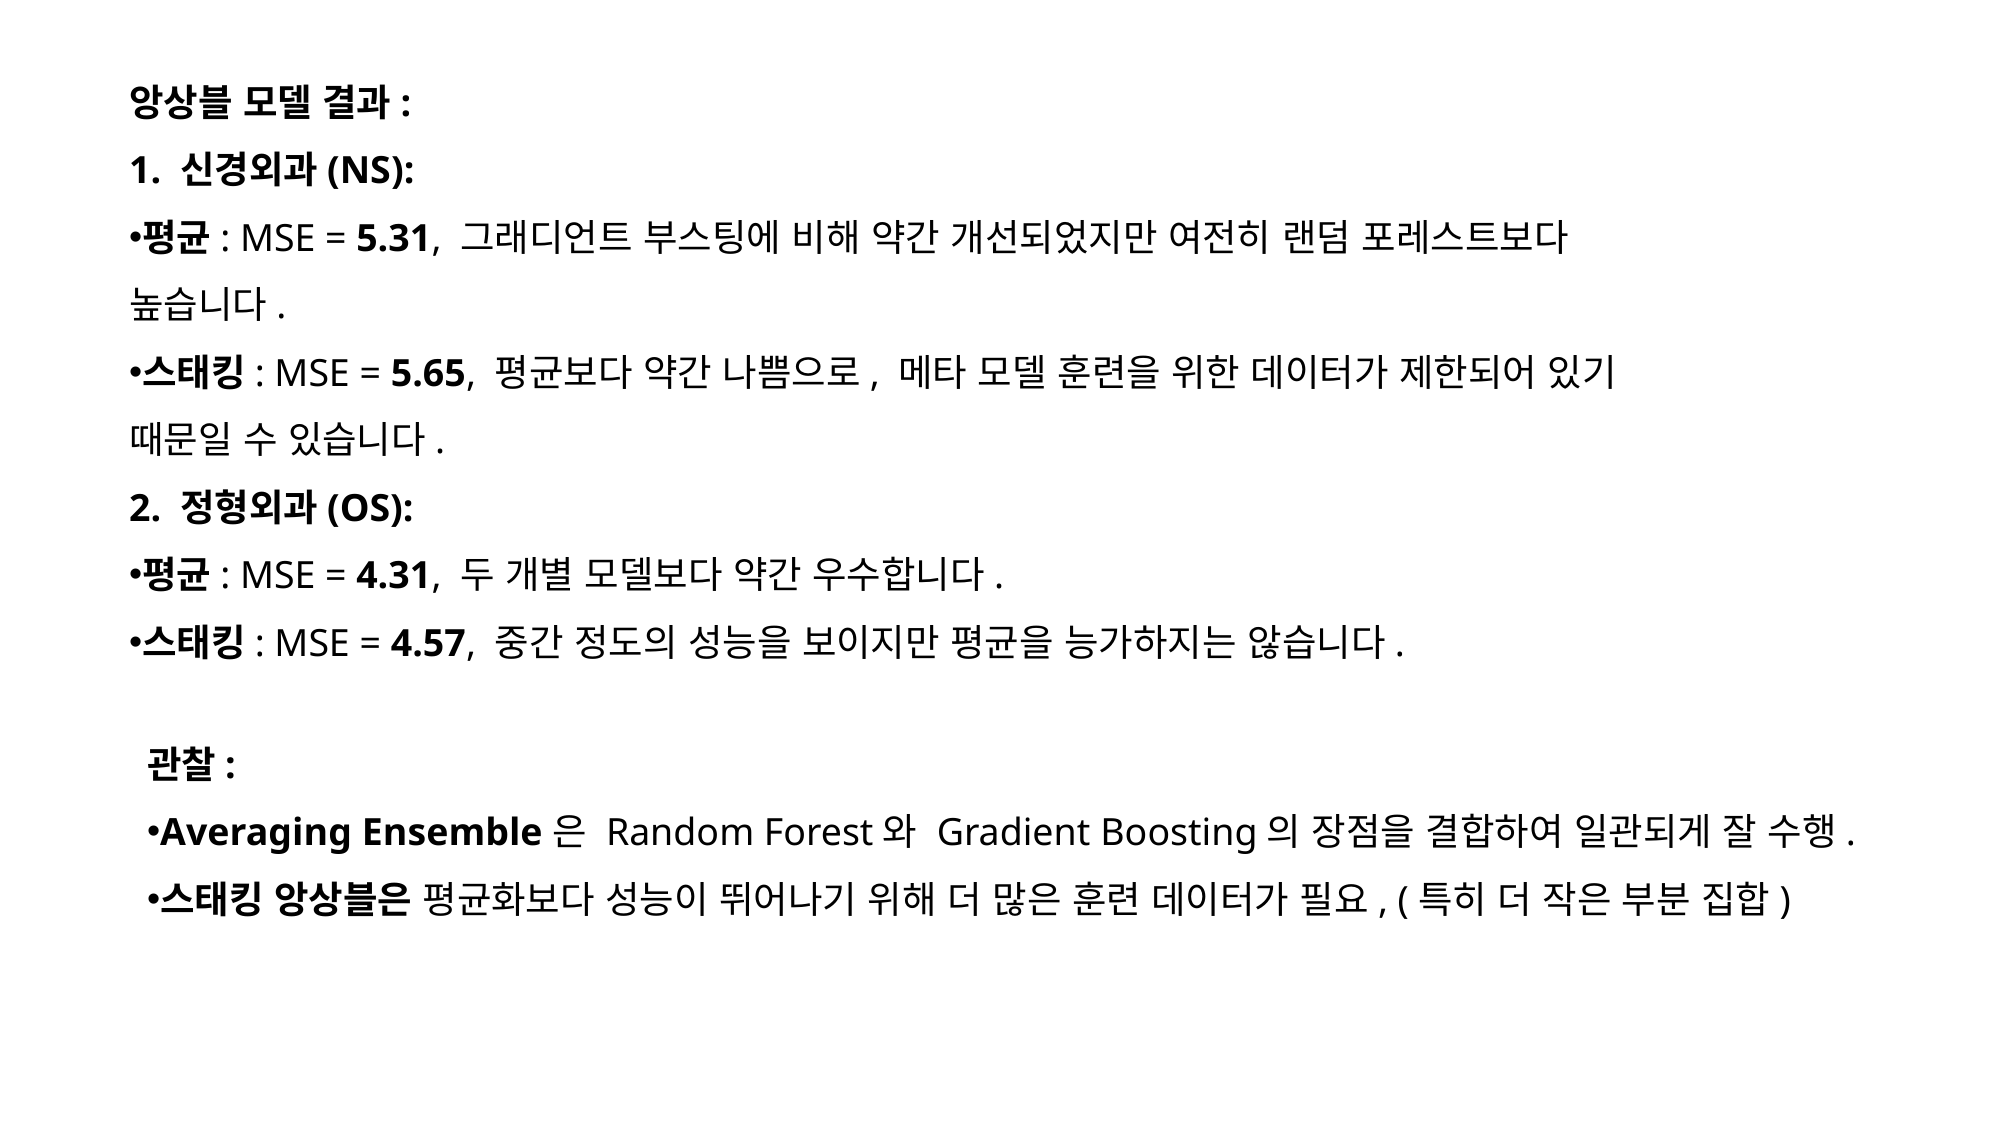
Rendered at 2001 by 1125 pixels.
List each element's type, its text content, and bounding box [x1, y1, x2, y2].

text_box 앙상블 모델 결과: 1. 신경외과(NS): 평균: MSE = 5.31, 그래디언트 부스팅에 비해 약간 개선되었지만 여전히 랜덤 포레스트보다 높습니다. 스태킹: MSE = 5.65, 평균보다 약간 나쁨으로, 메타 모델 훈련을 위한 데이터가 제한되어 있기 때문일 수 있습니다. 2. 정형외과(OS): 평균: MSE = 4.31, 두 개별 모델보다 약간 우수합니다. 스태킹: MSE = 4.57, 중간 정도의 성능을 보이지만 평균을 능가하지는 않습니다. [114, 49, 1699, 672]
text_box 관찰: Averaging Ensemble은 Random Forest와 Gradient Boosting의 장점을 결합하여 일관되게 잘 수행. 스태킹 앙상블은 평균화보다 성능이 뛰어나기 위해 더 많은 훈련 데이터가 필요, (특히 더 작은 부분 집합) [132, 710, 1868, 929]
